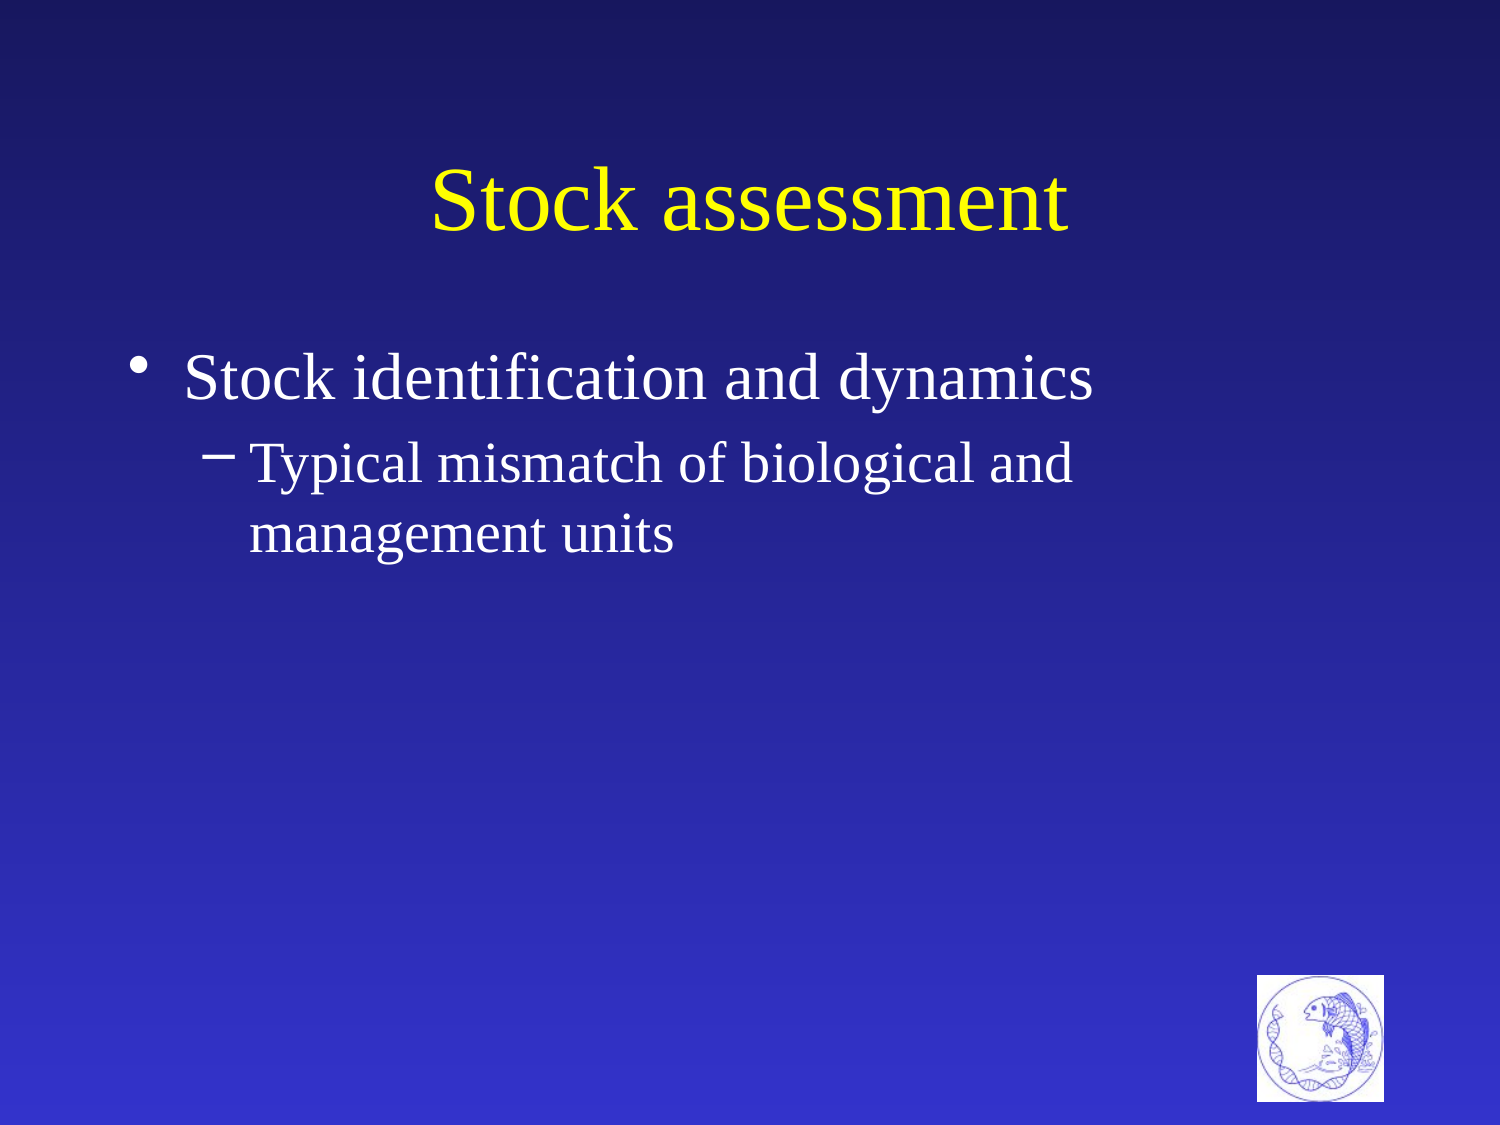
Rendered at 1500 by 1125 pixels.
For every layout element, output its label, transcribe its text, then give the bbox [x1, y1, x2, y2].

list Stock identification and dynamics Typical mismatch of biological and management units [112, 324, 1388, 1001]
title Stock assessment [112, 99, 1388, 288]
picture [1257, 1001, 1384, 1102]
